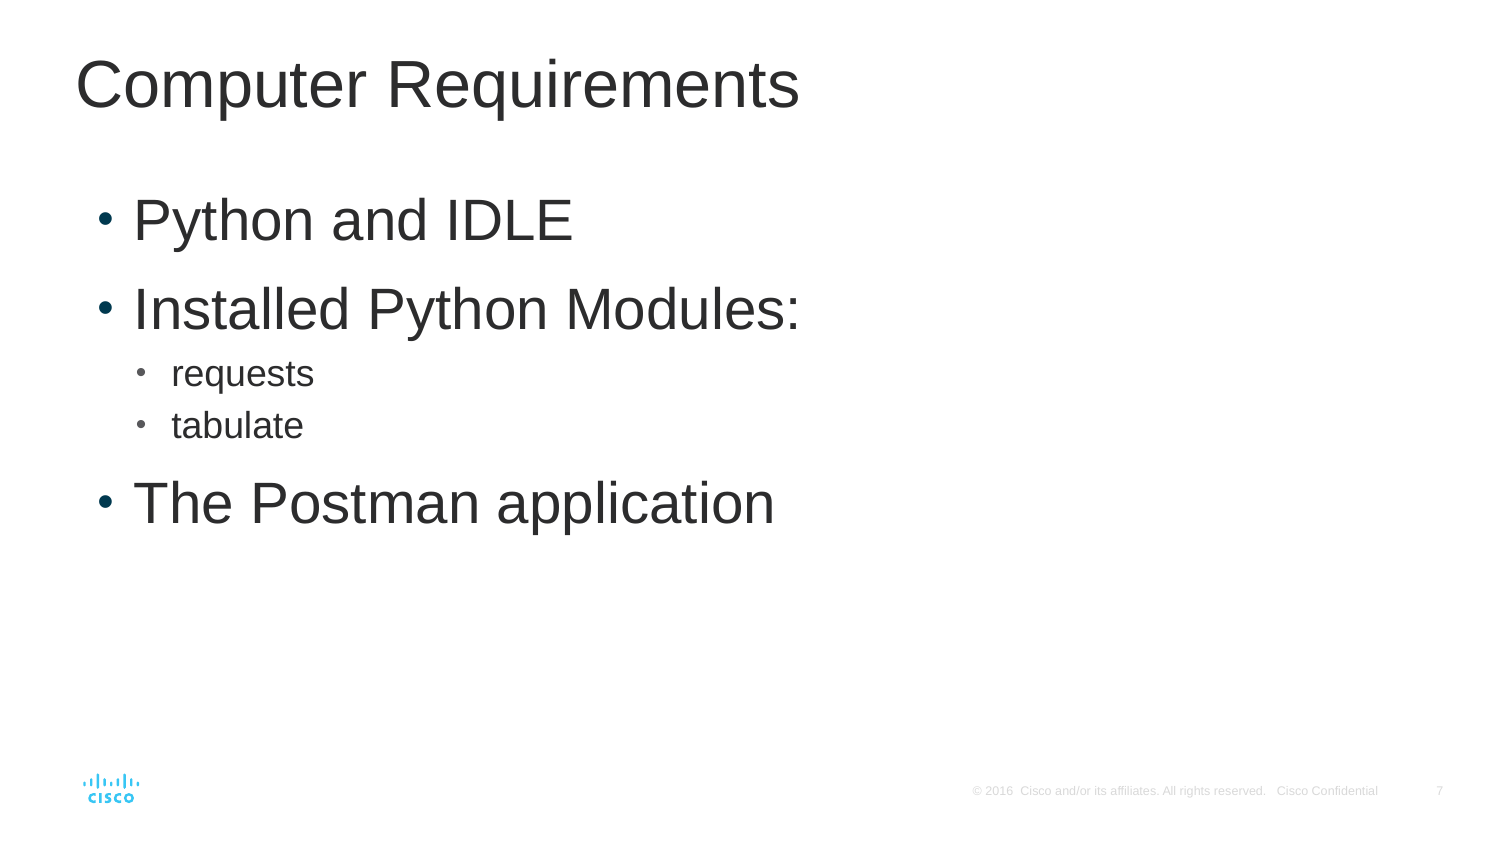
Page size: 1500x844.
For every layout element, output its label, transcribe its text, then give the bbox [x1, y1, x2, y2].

title Computer Requirements [60, 28, 1430, 149]
list Python and IDLE Installed Python Modules: requests tabulate The Postman application [72, 179, 1442, 716]
